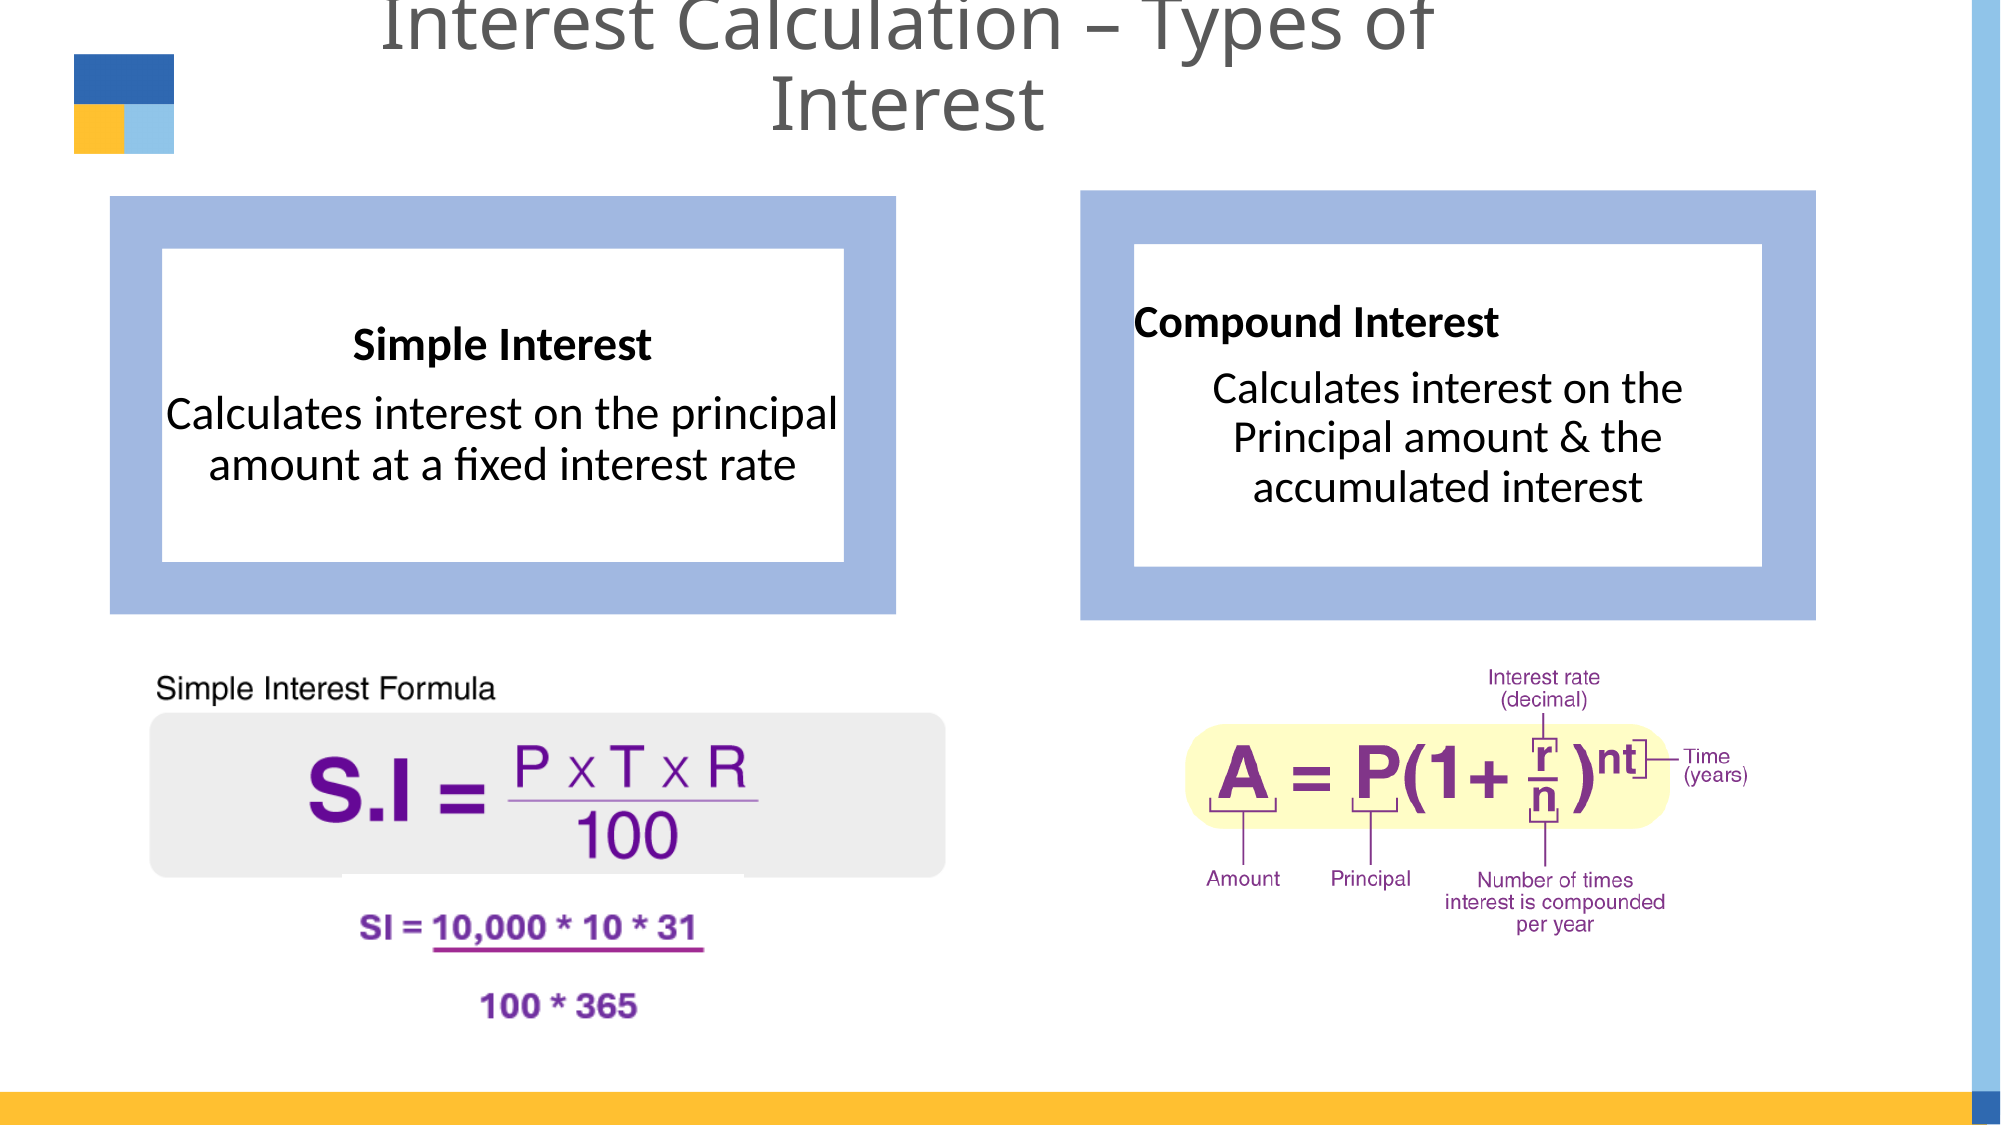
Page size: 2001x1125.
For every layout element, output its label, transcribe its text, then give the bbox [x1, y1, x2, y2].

title Interest Calculation – Types of Interest [219, 49, 1597, 155]
picture [1087, 643, 1790, 959]
picture [126, 656, 960, 1029]
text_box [109, 182, 1858, 628]
picture [74, 54, 174, 154]
